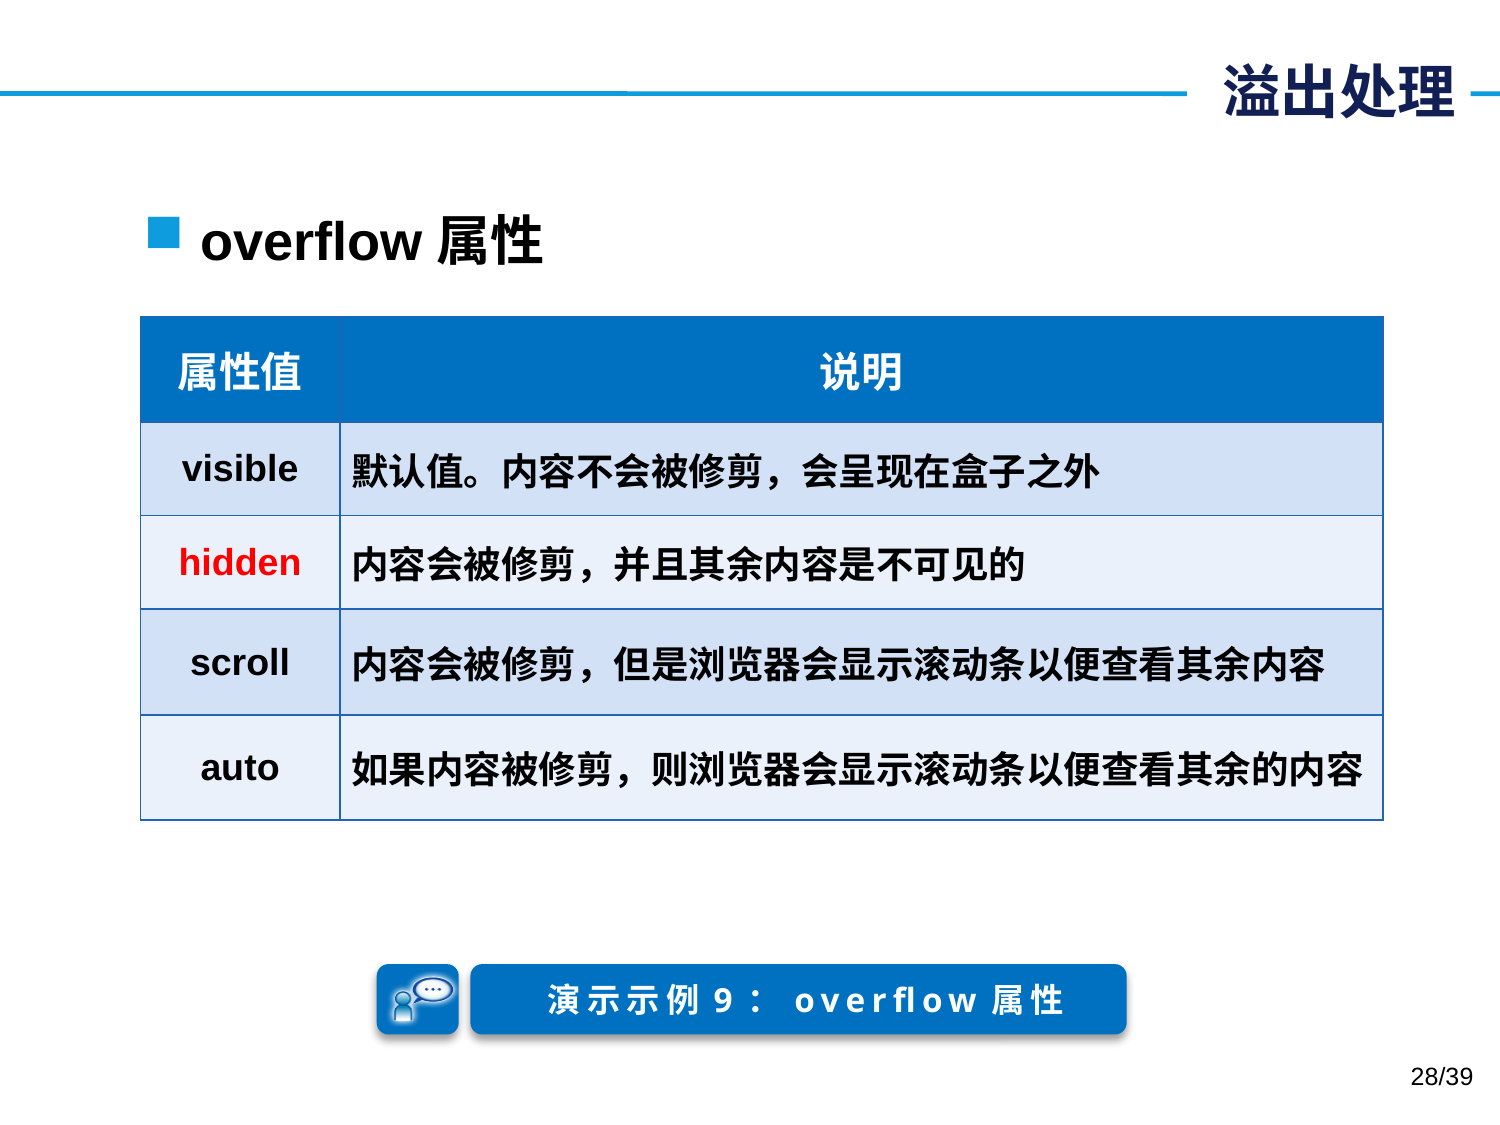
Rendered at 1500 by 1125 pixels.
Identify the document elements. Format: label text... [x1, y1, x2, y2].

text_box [376, 963, 1127, 1035]
title 溢出处理 [1187, 46, 1471, 133]
list overflow属性 [128, 199, 1383, 1043]
table_cell scroll [141, 610, 339, 714]
table_cell auto [141, 716, 339, 819]
table_cell visible [141, 423, 339, 515]
table_header 说明 [341, 317, 1382, 421]
slide_number 28/39 [1138, 1053, 1489, 1114]
table_header 属性值 [141, 317, 339, 421]
table_cell 内容会被修剪，但是浏览器会显示滚动条以便查看其余内容 [341, 610, 1382, 714]
table_cell 默认值。内容不会被修剪，会呈现在盒子之外 [341, 423, 1382, 515]
table_cell 如果内容被修剪，则浏览器会显示滚动条以便查看其余的内容 [341, 716, 1382, 819]
table_cell 内容会被修剪，并且其余内容是不可见的 [341, 516, 1382, 608]
table_cell hidden [141, 516, 339, 608]
